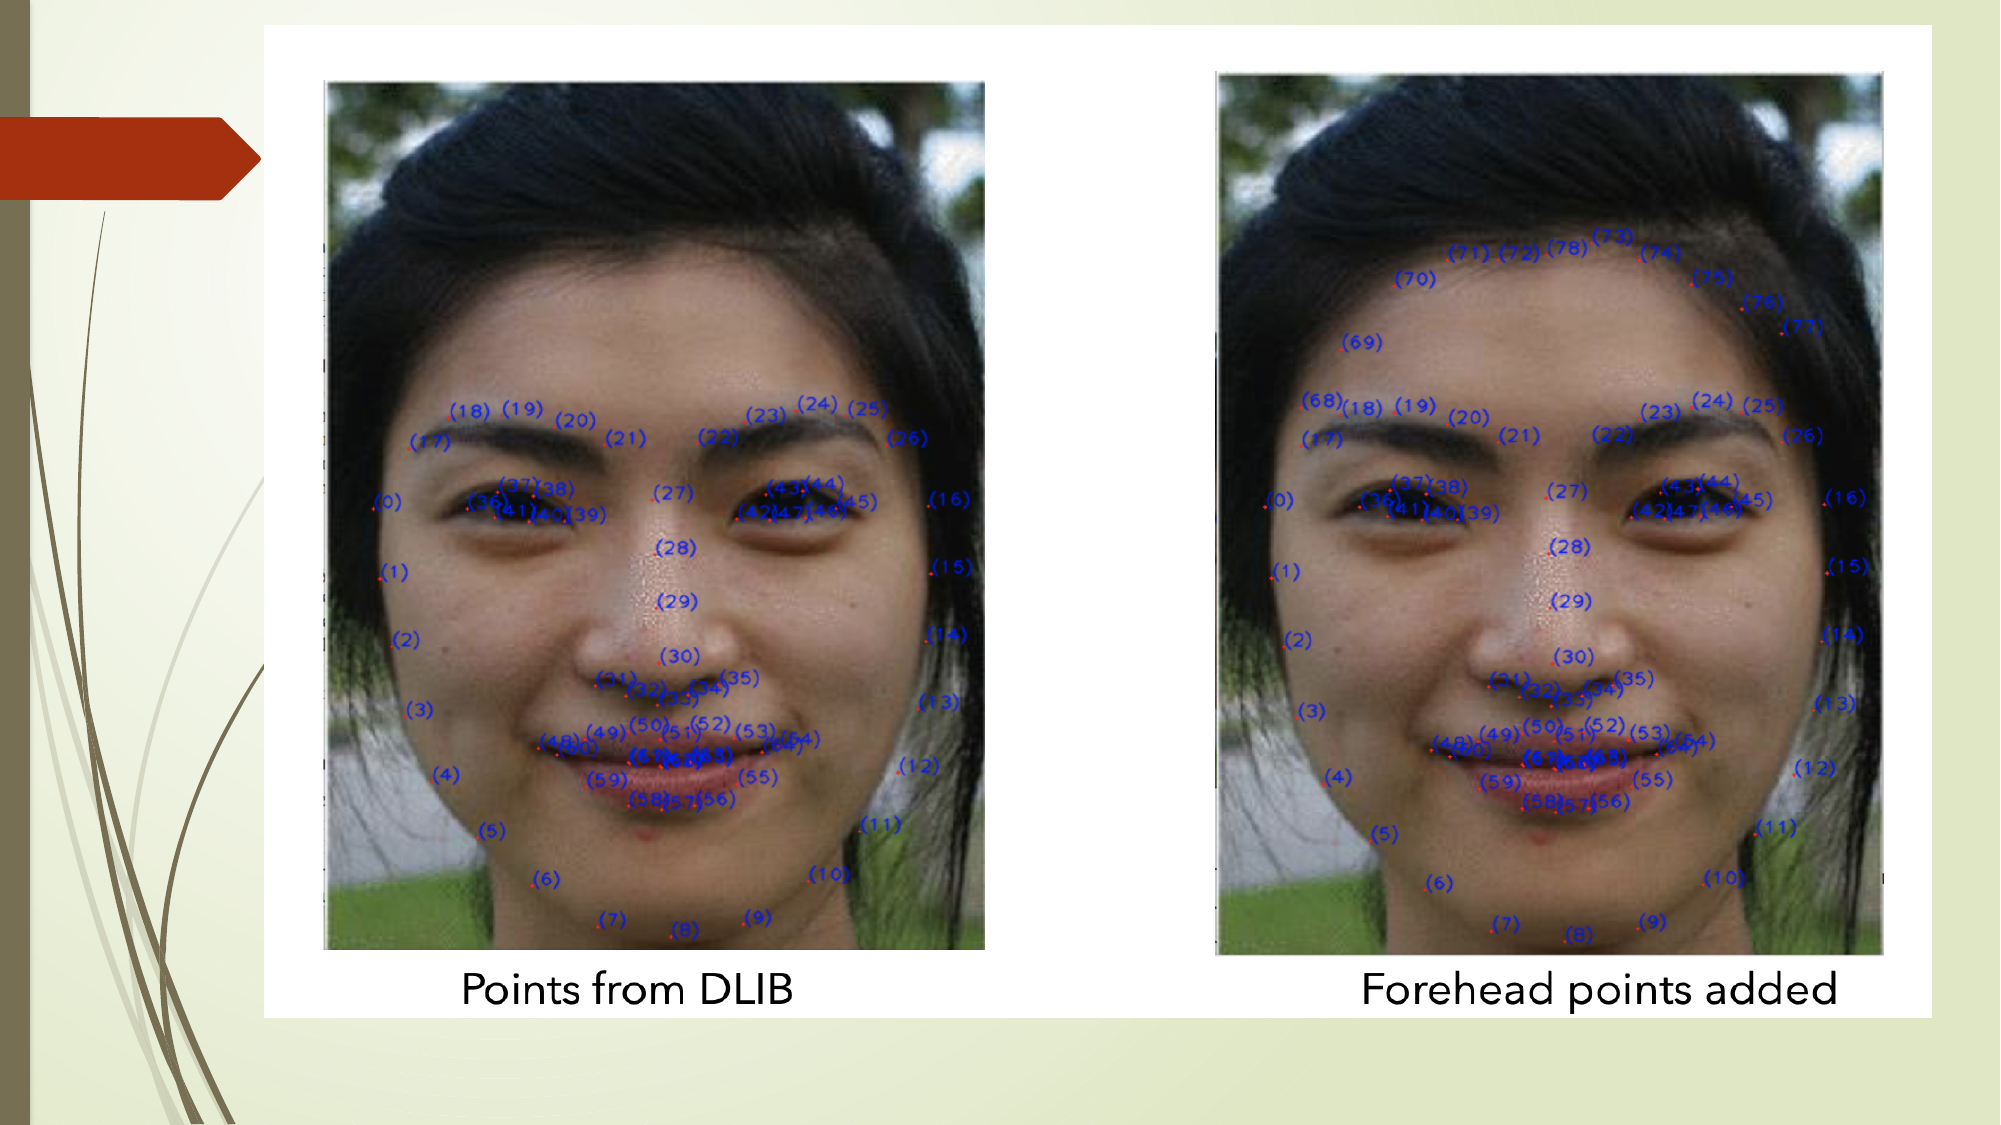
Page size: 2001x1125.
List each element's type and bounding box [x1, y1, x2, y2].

list [264, 25, 1932, 1018]
